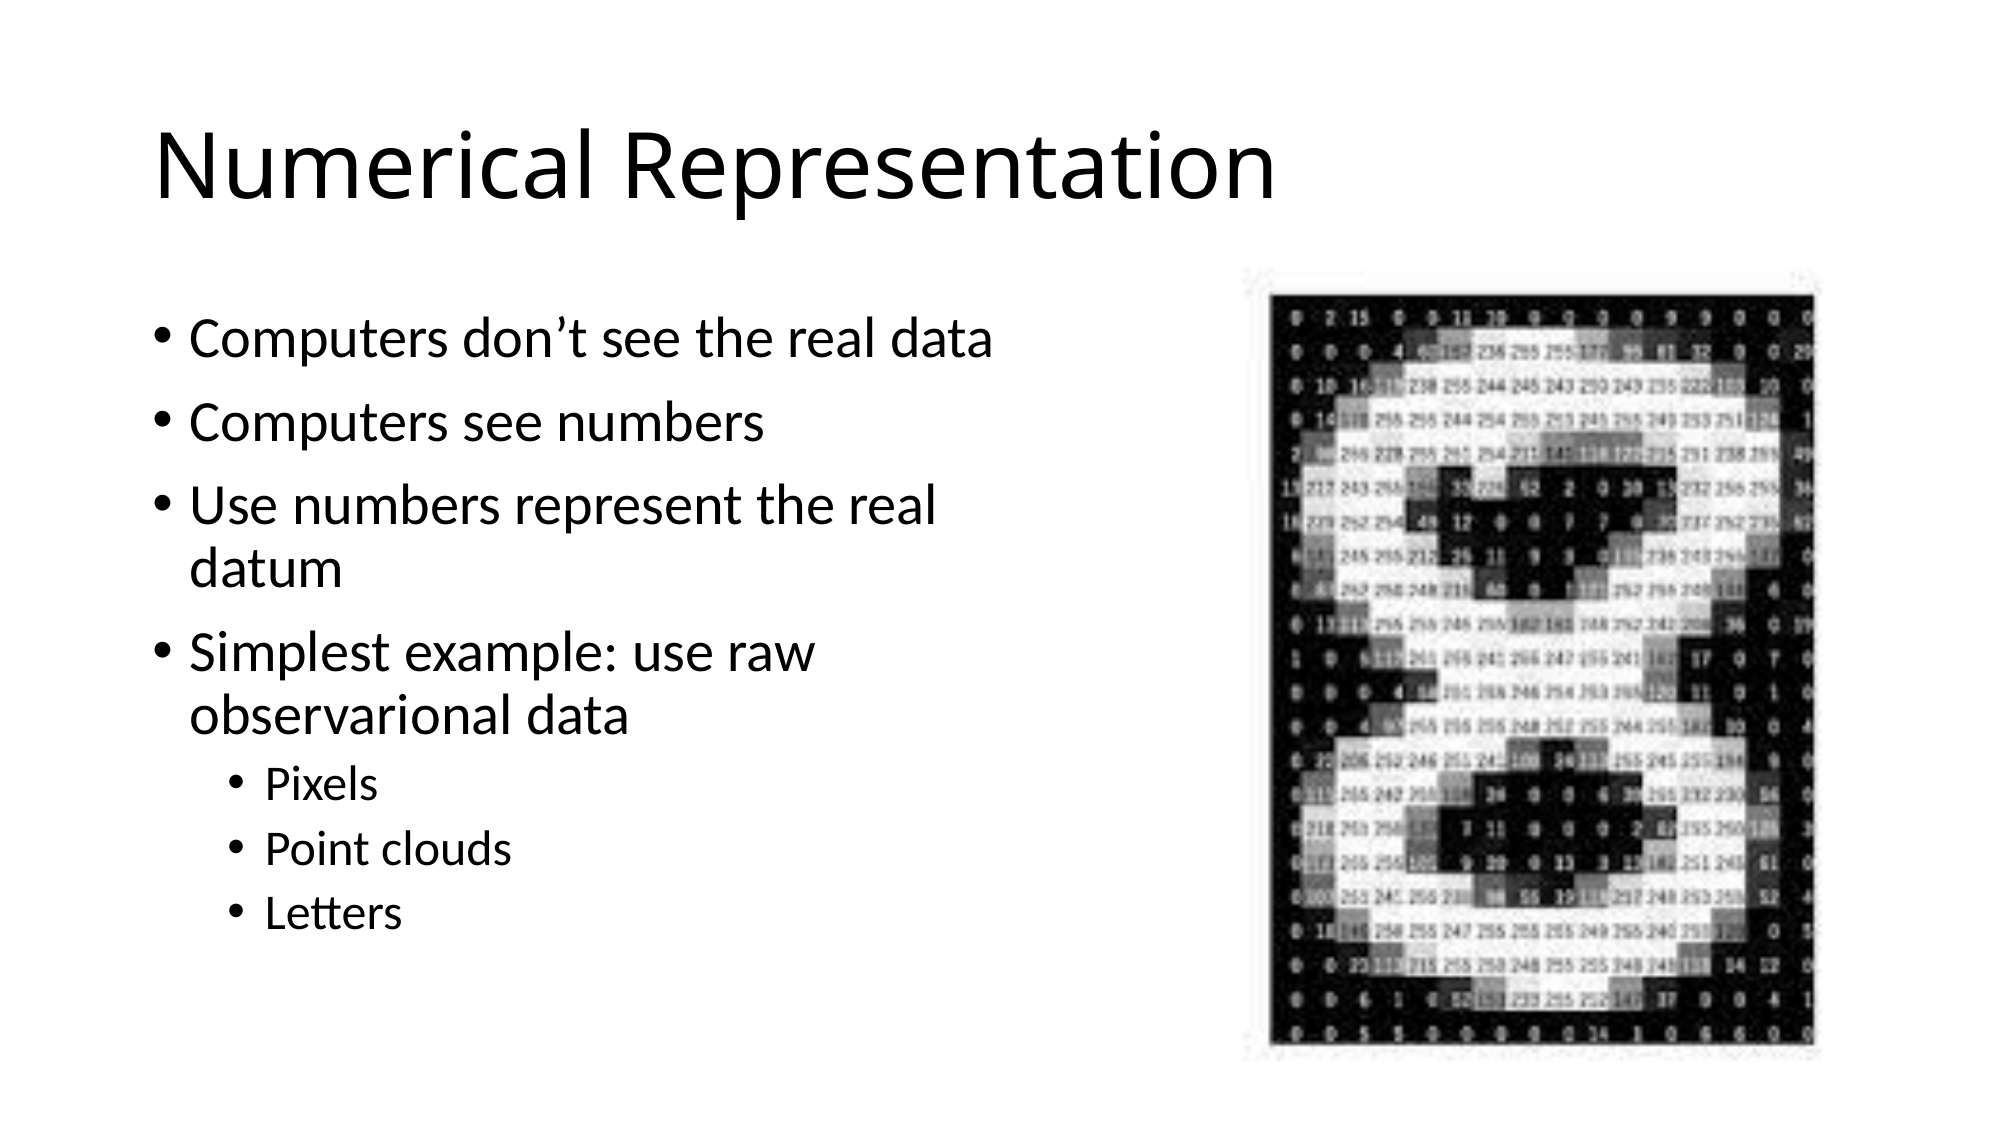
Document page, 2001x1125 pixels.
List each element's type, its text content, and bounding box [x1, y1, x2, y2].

picture [1183, 209, 1937, 1125]
list Computers don’t see the real data Computers see numbers Use numbers represent the real datum Simplest example: use raw observarional data Pixels Point clouds Letters [137, 299, 1034, 1014]
title Numerical Representation [137, 59, 1863, 278]
